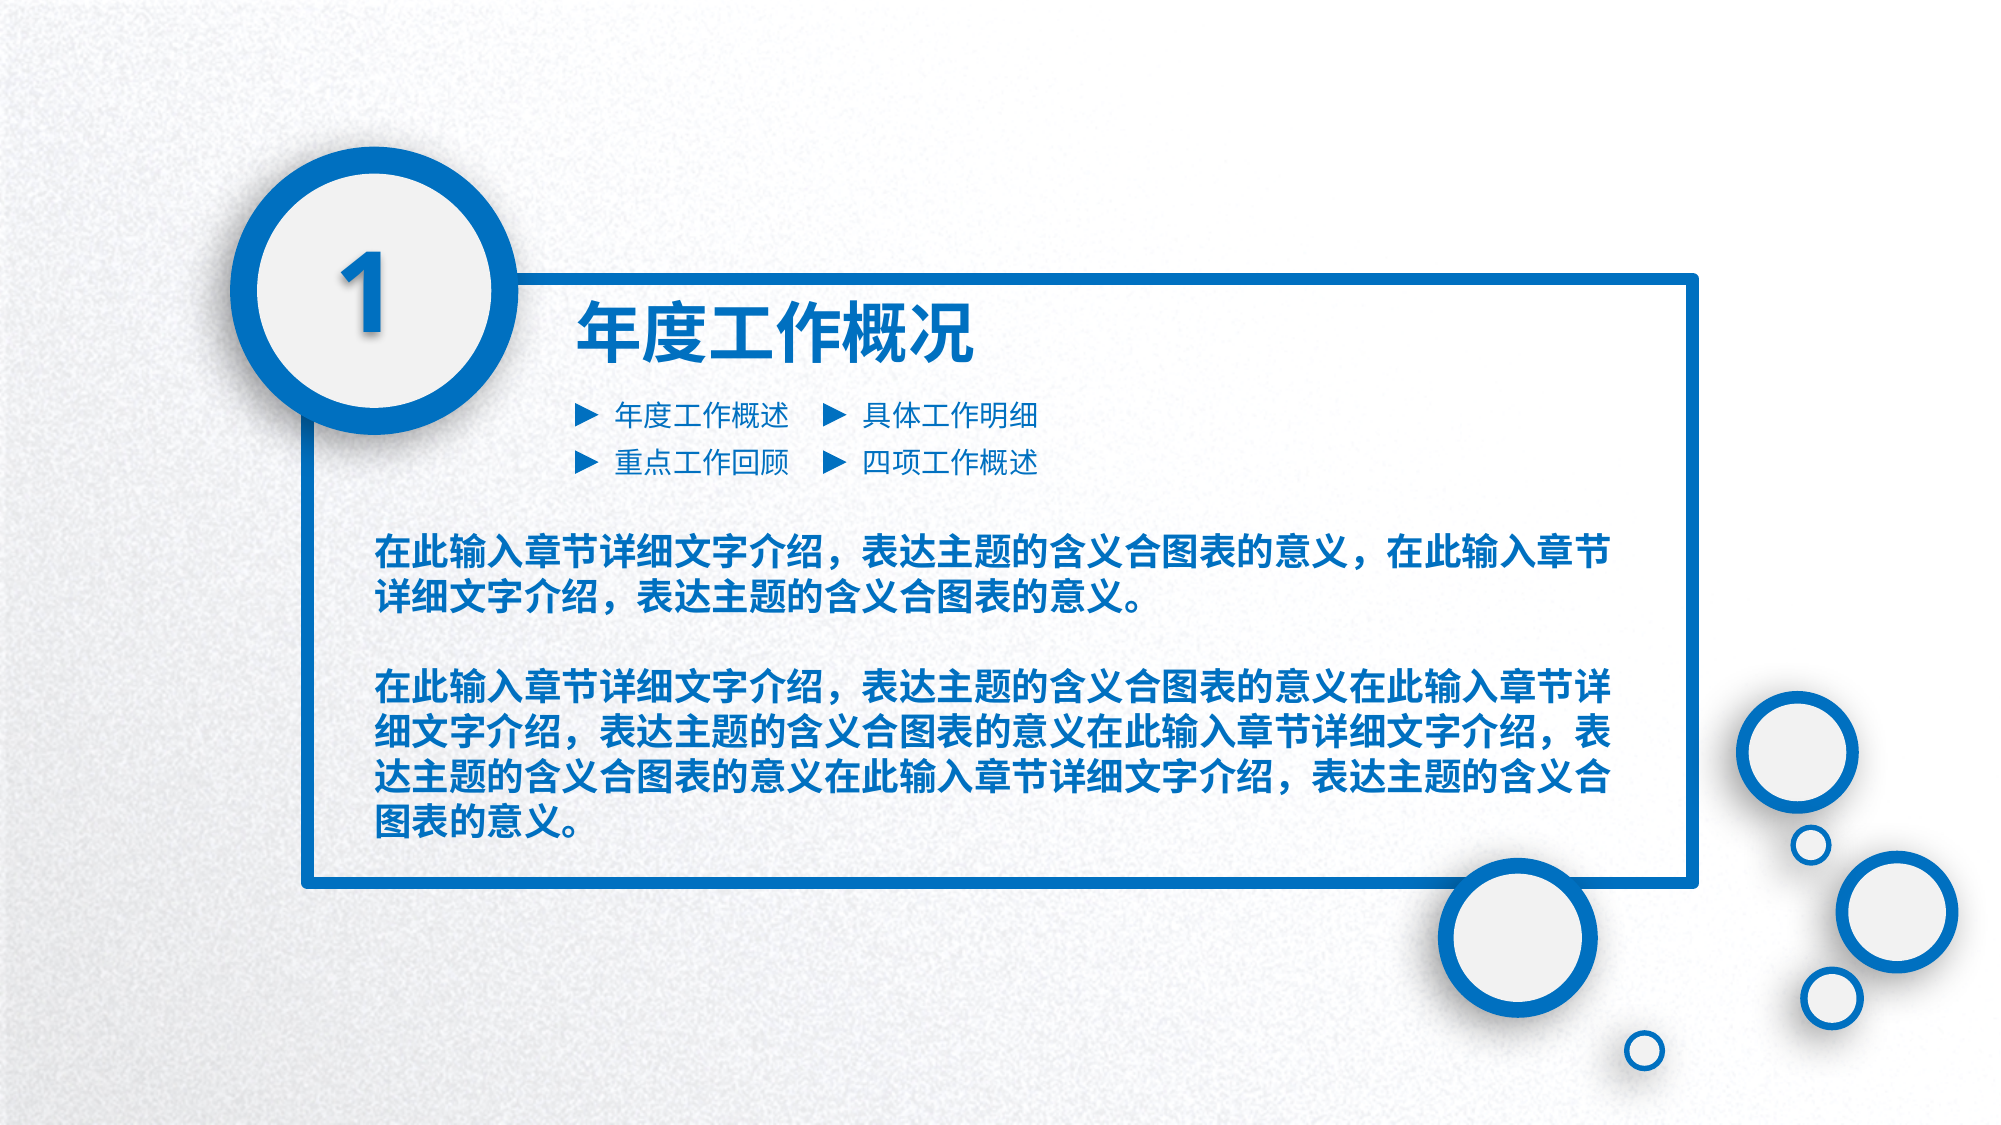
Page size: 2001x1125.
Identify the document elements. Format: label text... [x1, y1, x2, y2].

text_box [1626, 1032, 1663, 1070]
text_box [822, 396, 1051, 433]
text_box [574, 444, 803, 480]
text_box [306, 277, 1695, 885]
text_box 在此输入章节详细文字介绍，表达主题的含义合图表的意义，在此输入章节详细文字介绍，表达主题的含义合图表的意义。 在此输入章节详细文字介绍，表达主题的含义合图表的意义在此输入章节详细文字介绍，表达主题的含义合图表的意义在此输入章节详细文字介绍，表达主题的含义合图表的意义在此输入章节详细文字介绍，表达主题的含义合图表的意义。 [374, 527, 1639, 843]
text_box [232, 148, 517, 433]
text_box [1802, 968, 1862, 1029]
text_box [1837, 852, 1957, 972]
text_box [822, 444, 1051, 480]
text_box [1439, 859, 1596, 1016]
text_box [1738, 693, 1857, 812]
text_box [574, 396, 803, 433]
text_box 年度工作概况 [575, 290, 1178, 371]
picture [0, 0, 2001, 1125]
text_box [1792, 826, 1830, 864]
